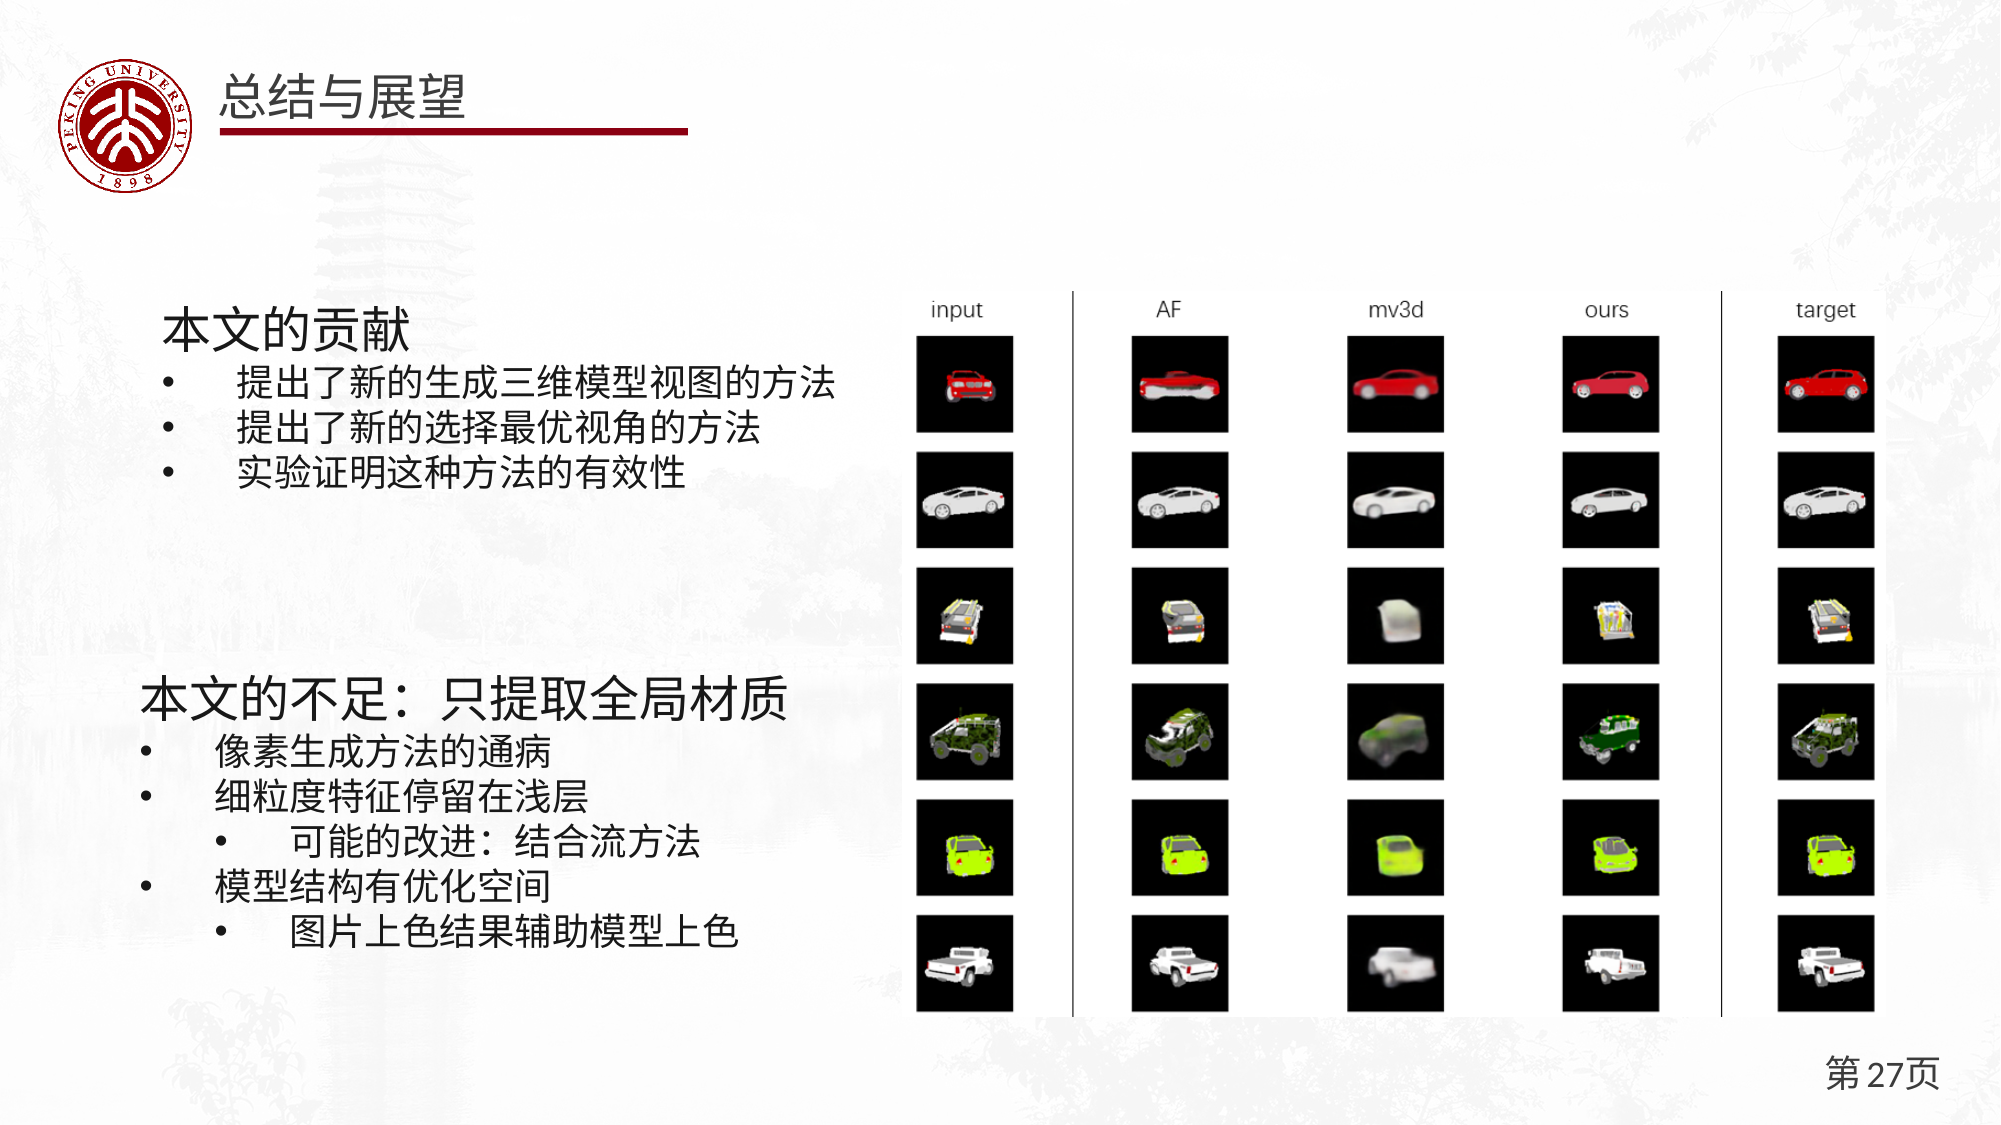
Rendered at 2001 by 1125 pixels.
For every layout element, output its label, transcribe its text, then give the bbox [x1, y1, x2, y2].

slide_number 27 [1767, 1042, 2000, 1103]
picture [0, 0, 2001, 1125]
text_box 总结与展望 [202, 58, 1280, 134]
text_box 本文的贡献 提出了新的生成三维模型视图的方法 提出了新的选择最优视角的方法 实验证明这种方法的有效性 [147, 291, 902, 501]
text_box 本文的不足：只提取全局材质 像素生成方法的通病 细粒度特征停留在浅层 可能的改进：结合流方法 模型结构有优化空间 图片上色结果辅助模型上色 [124, 660, 902, 961]
text_box [219, 127, 689, 137]
